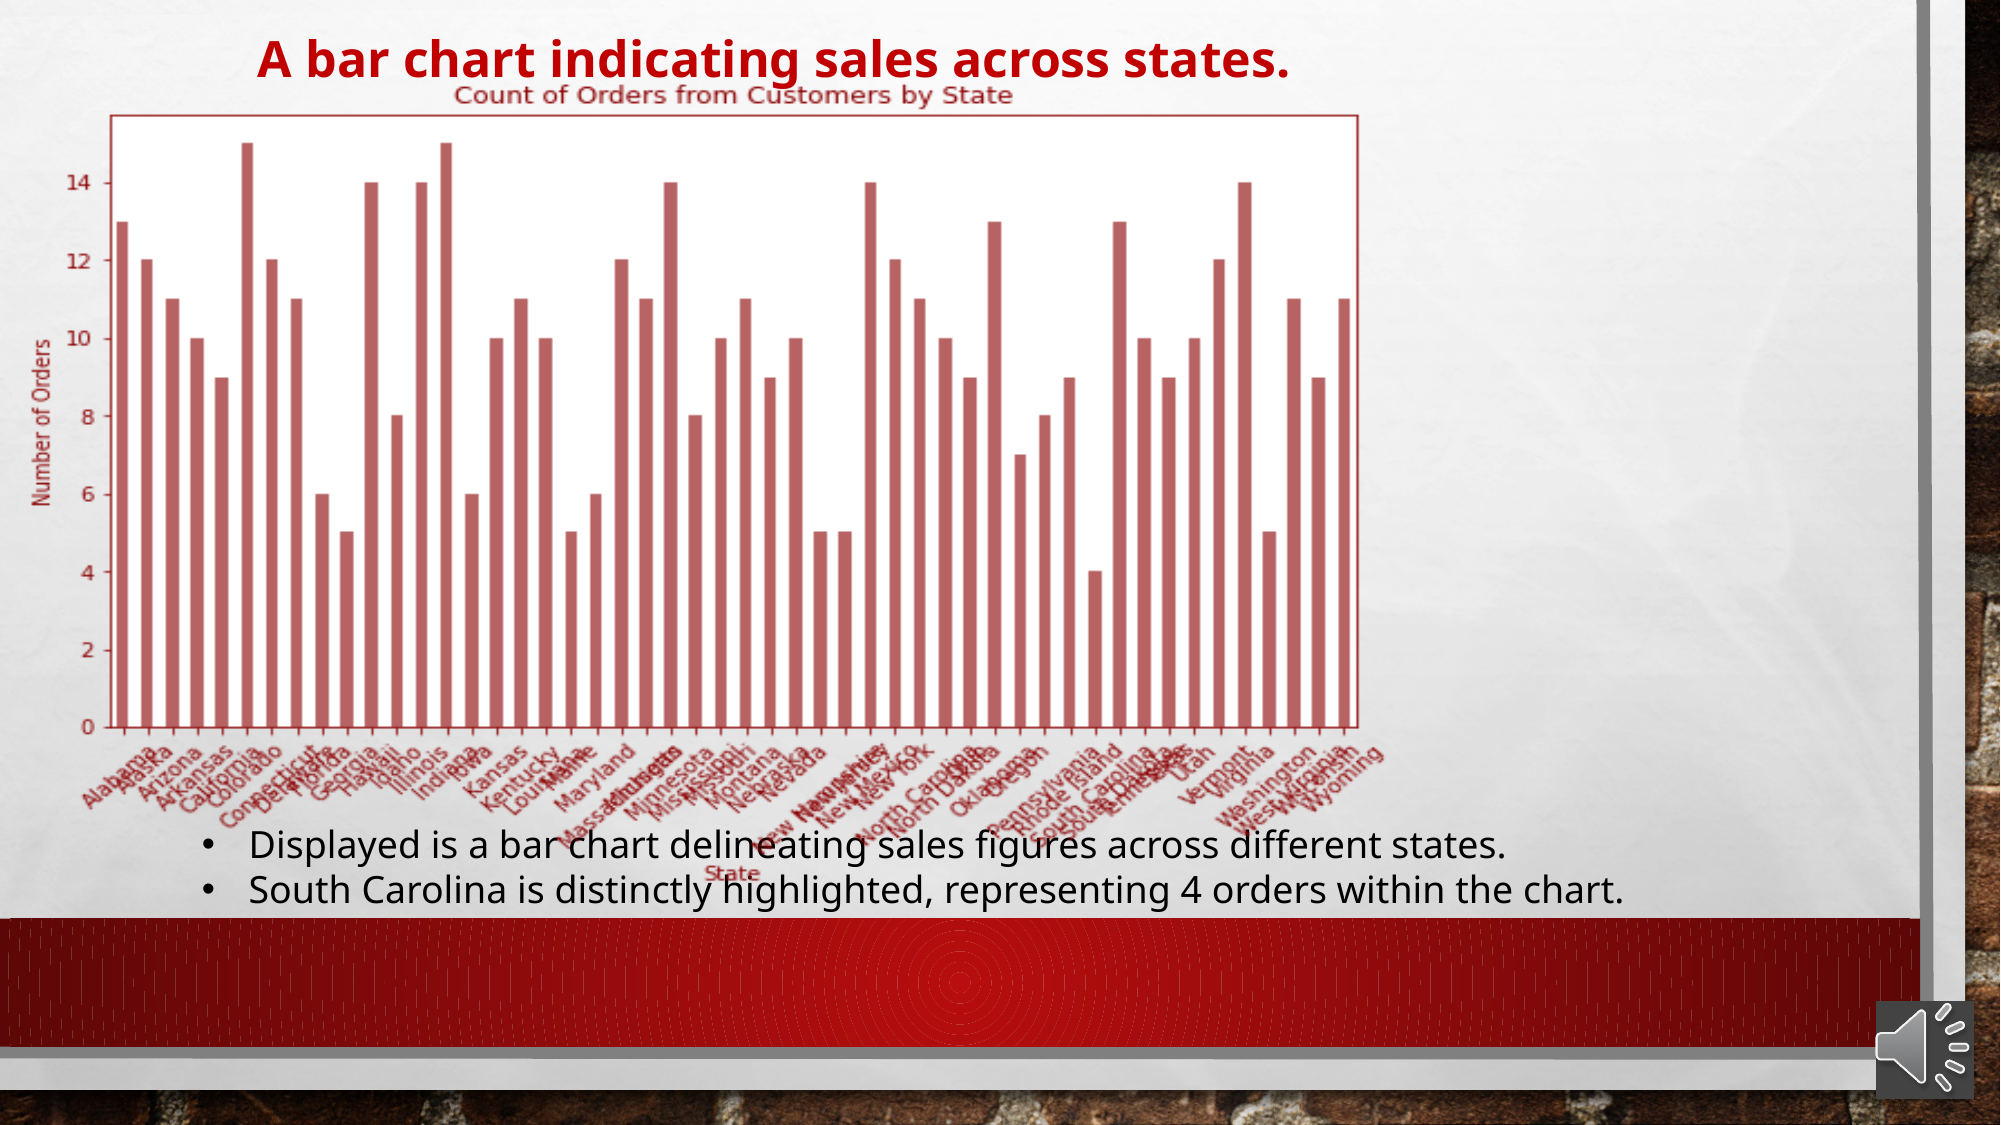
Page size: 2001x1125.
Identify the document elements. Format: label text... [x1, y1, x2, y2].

text_box Displayed is a bar chart delineating sales figures across different states. South Carolina is distinctly highlighted, representing 4 orders within the chart. [187, 813, 1711, 919]
picture [19, 72, 1404, 898]
picture [0, 0, 2000, 1125]
text_box A bar chart indicating sales across states. [243, 19, 1482, 155]
